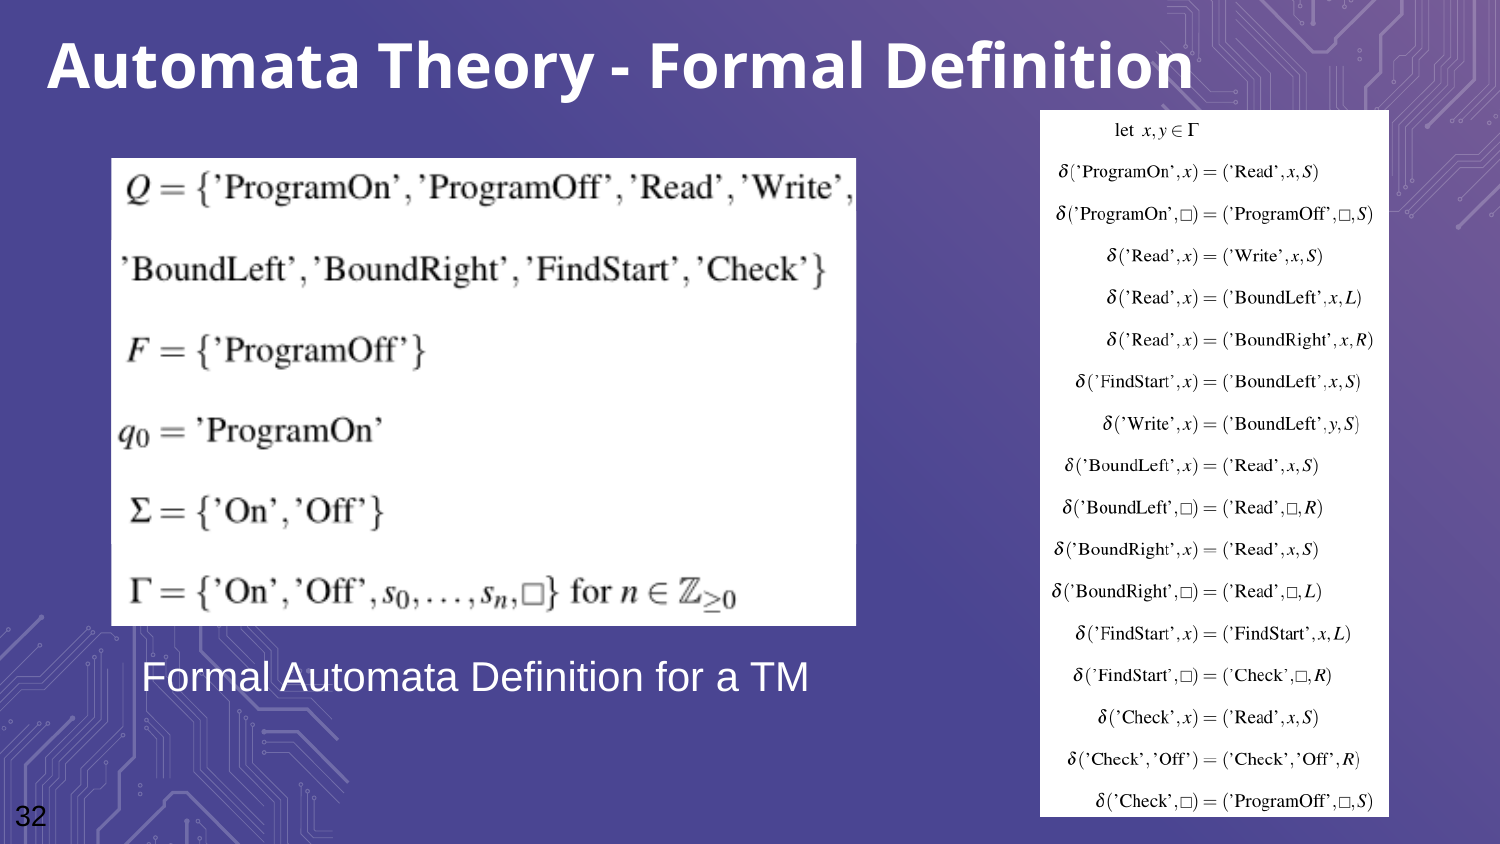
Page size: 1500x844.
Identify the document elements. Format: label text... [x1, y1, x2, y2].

text_box Formal Automata Definition for a TM [126, 642, 842, 708]
title Automata Theory - Formal Definition [32, 11, 1297, 101]
picture [1040, 109, 1389, 817]
text_box 32 [0, 789, 113, 840]
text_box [111, 158, 857, 626]
